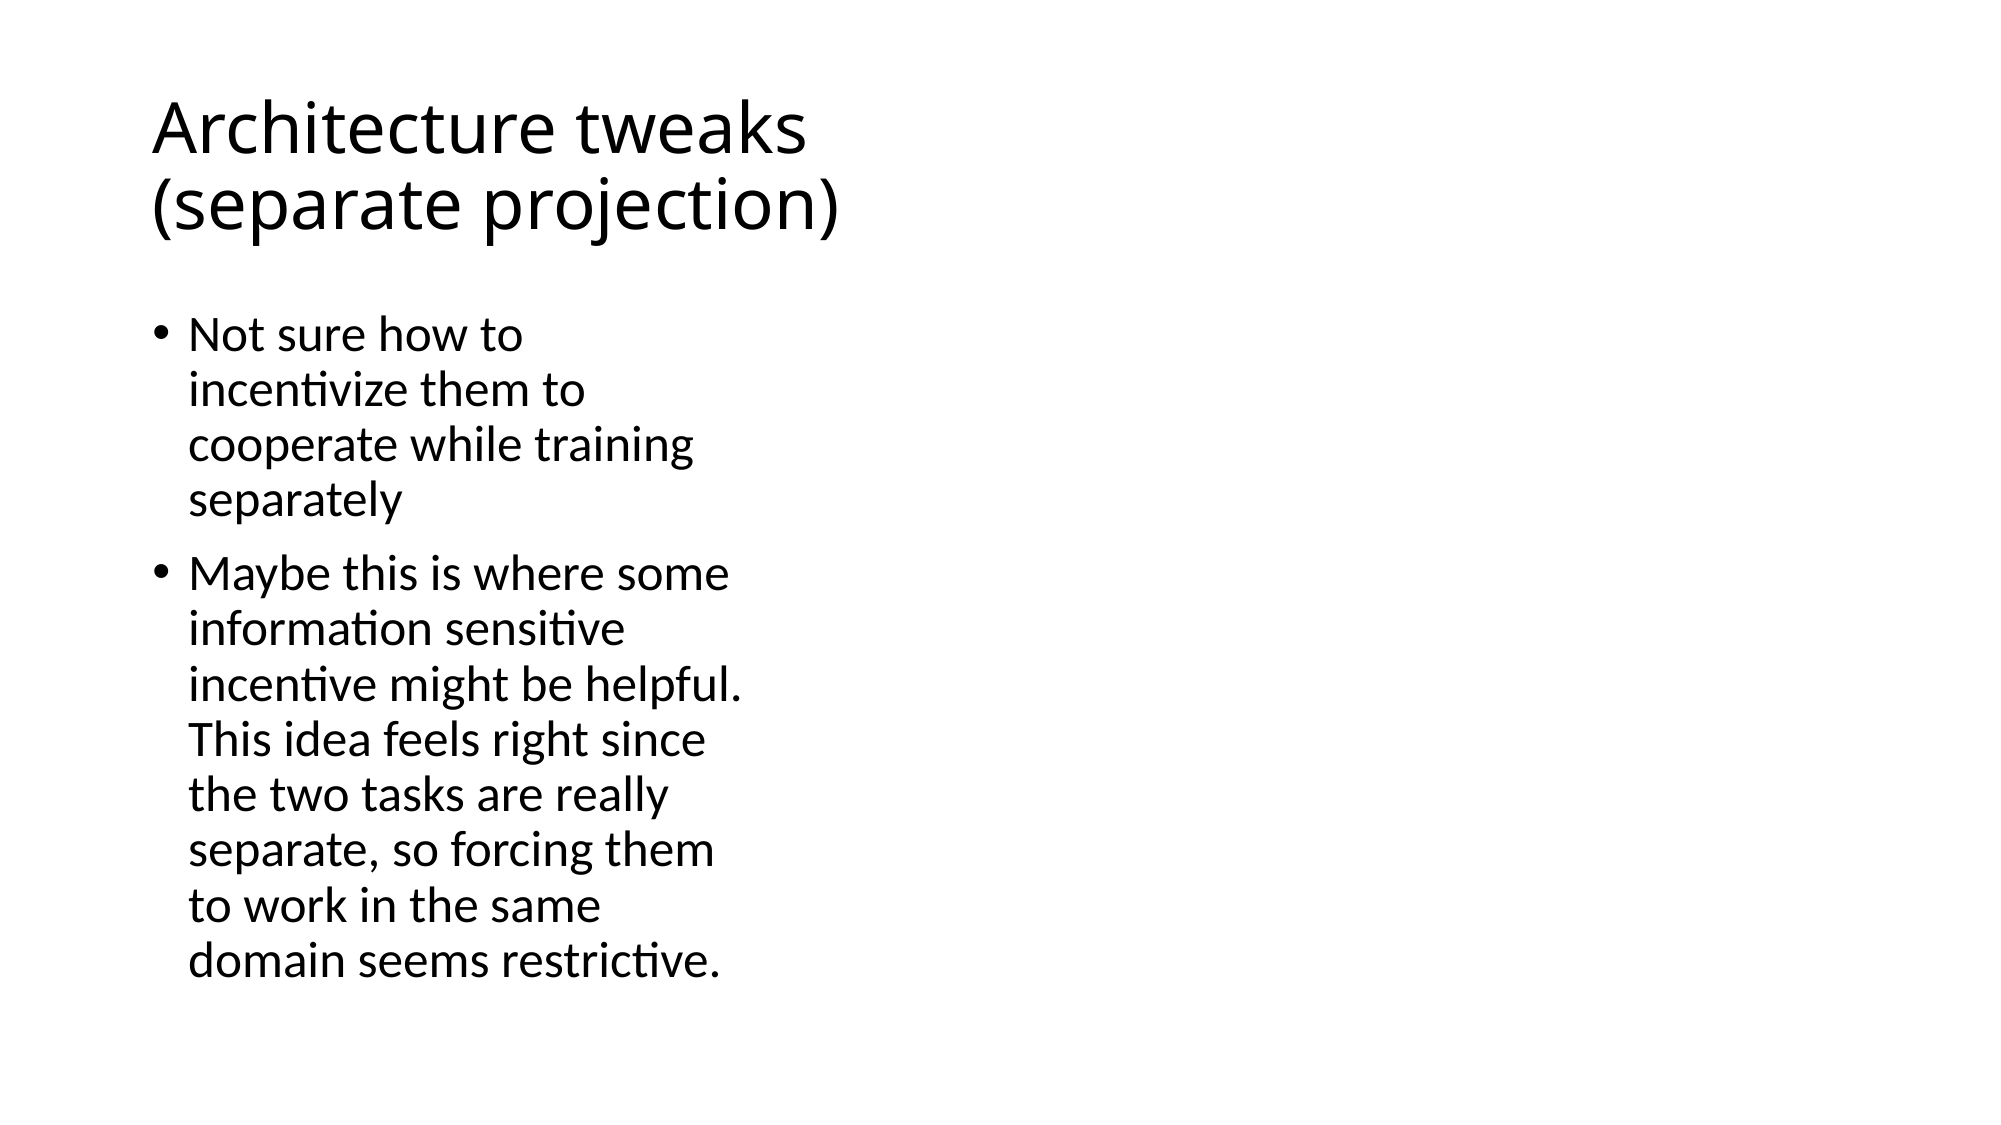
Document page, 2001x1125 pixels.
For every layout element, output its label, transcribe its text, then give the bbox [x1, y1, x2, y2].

title Architecture tweaks (separate projection) [137, 59, 860, 278]
list Not sure how to incentivize them to cooperate while training separately Maybe this is where some information sensitive incentive might be helpful. This idea feels right since the two tasks are really separate, so forcing them to work in the same domain seems restrictive. [137, 299, 760, 1014]
